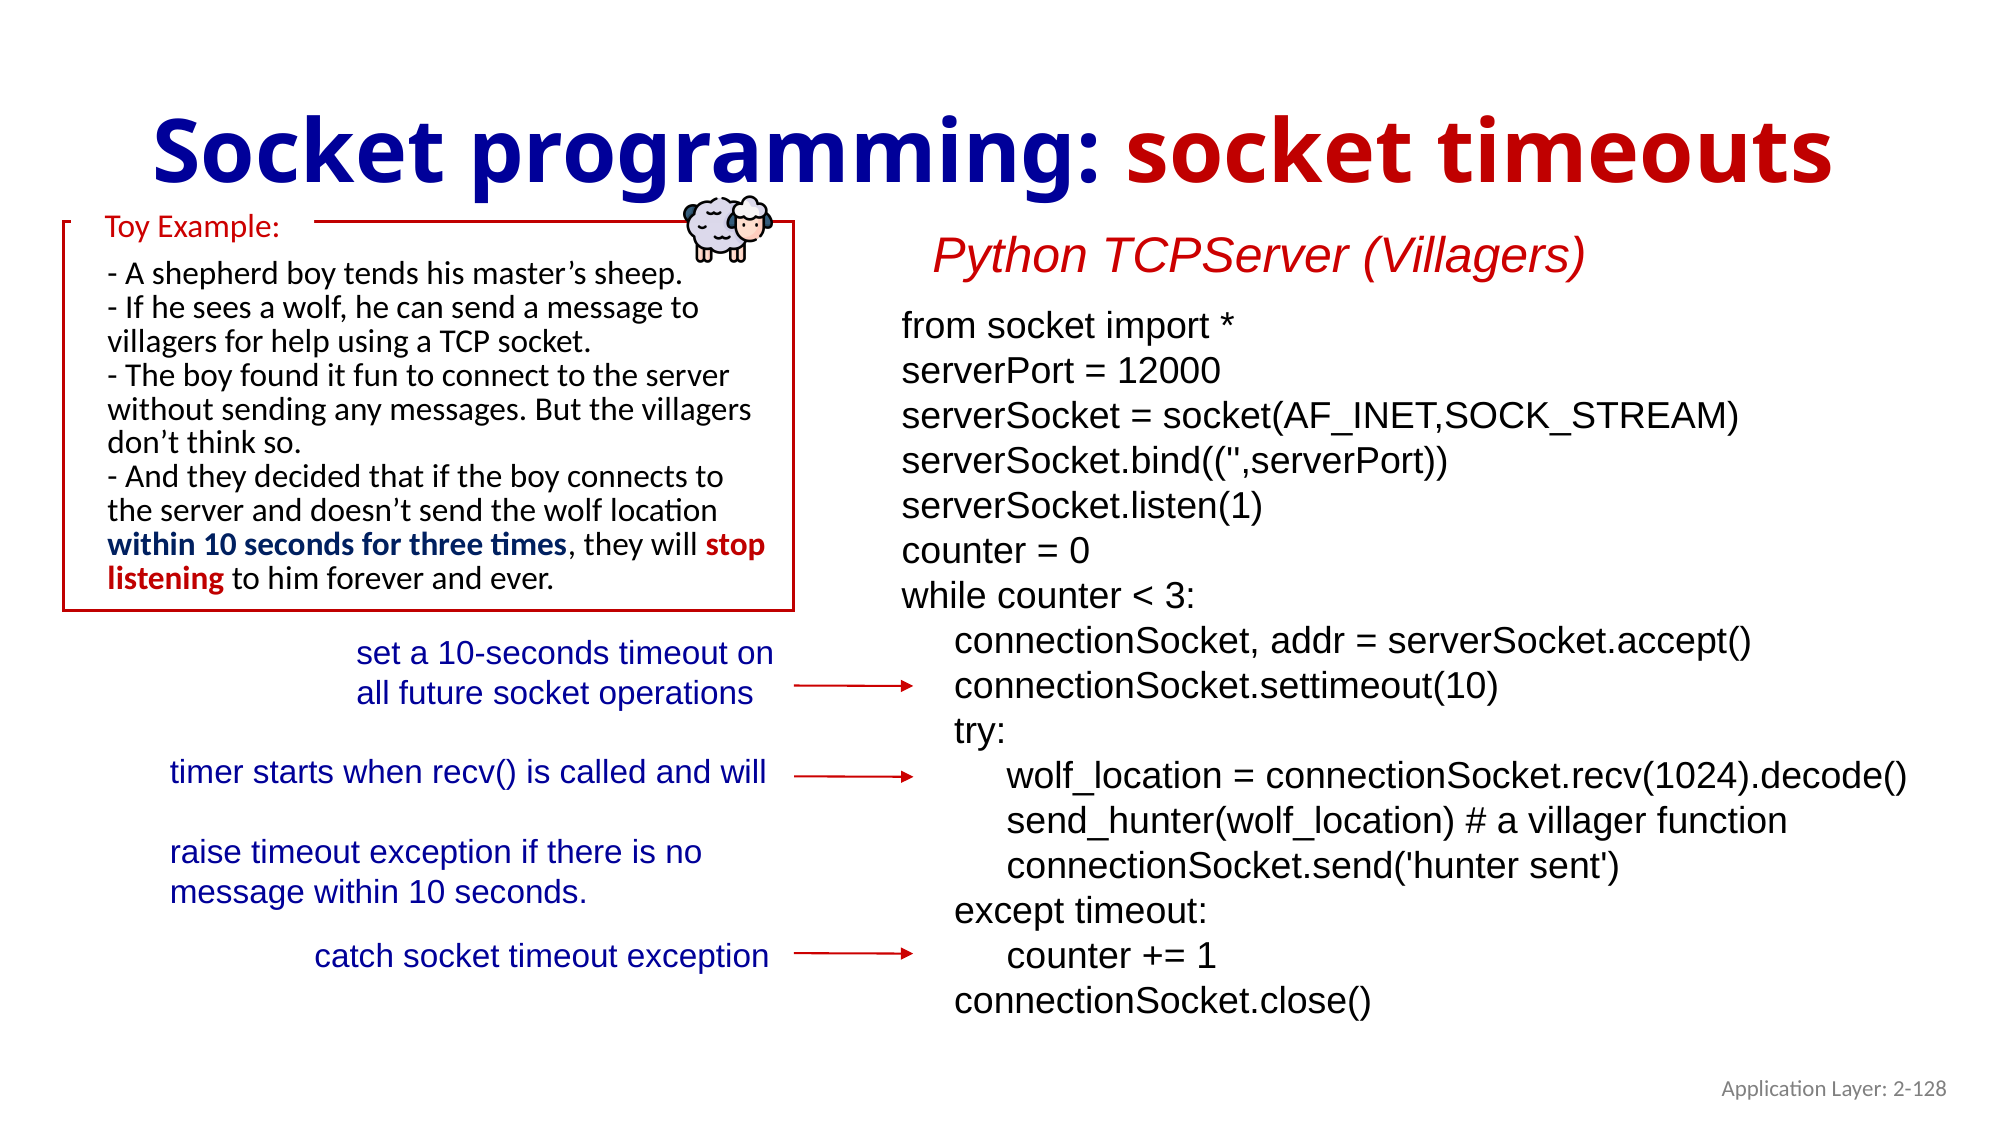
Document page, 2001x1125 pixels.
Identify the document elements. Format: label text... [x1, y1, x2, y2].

slide_number Application Layer: 2-128 [1512, 1056, 1963, 1117]
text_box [63, 184, 794, 611]
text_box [299, 926, 914, 983]
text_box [886, 214, 1929, 1037]
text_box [341, 623, 914, 720]
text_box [155, 743, 914, 880]
title Socket programming: socket timeouts [137, 74, 1863, 221]
